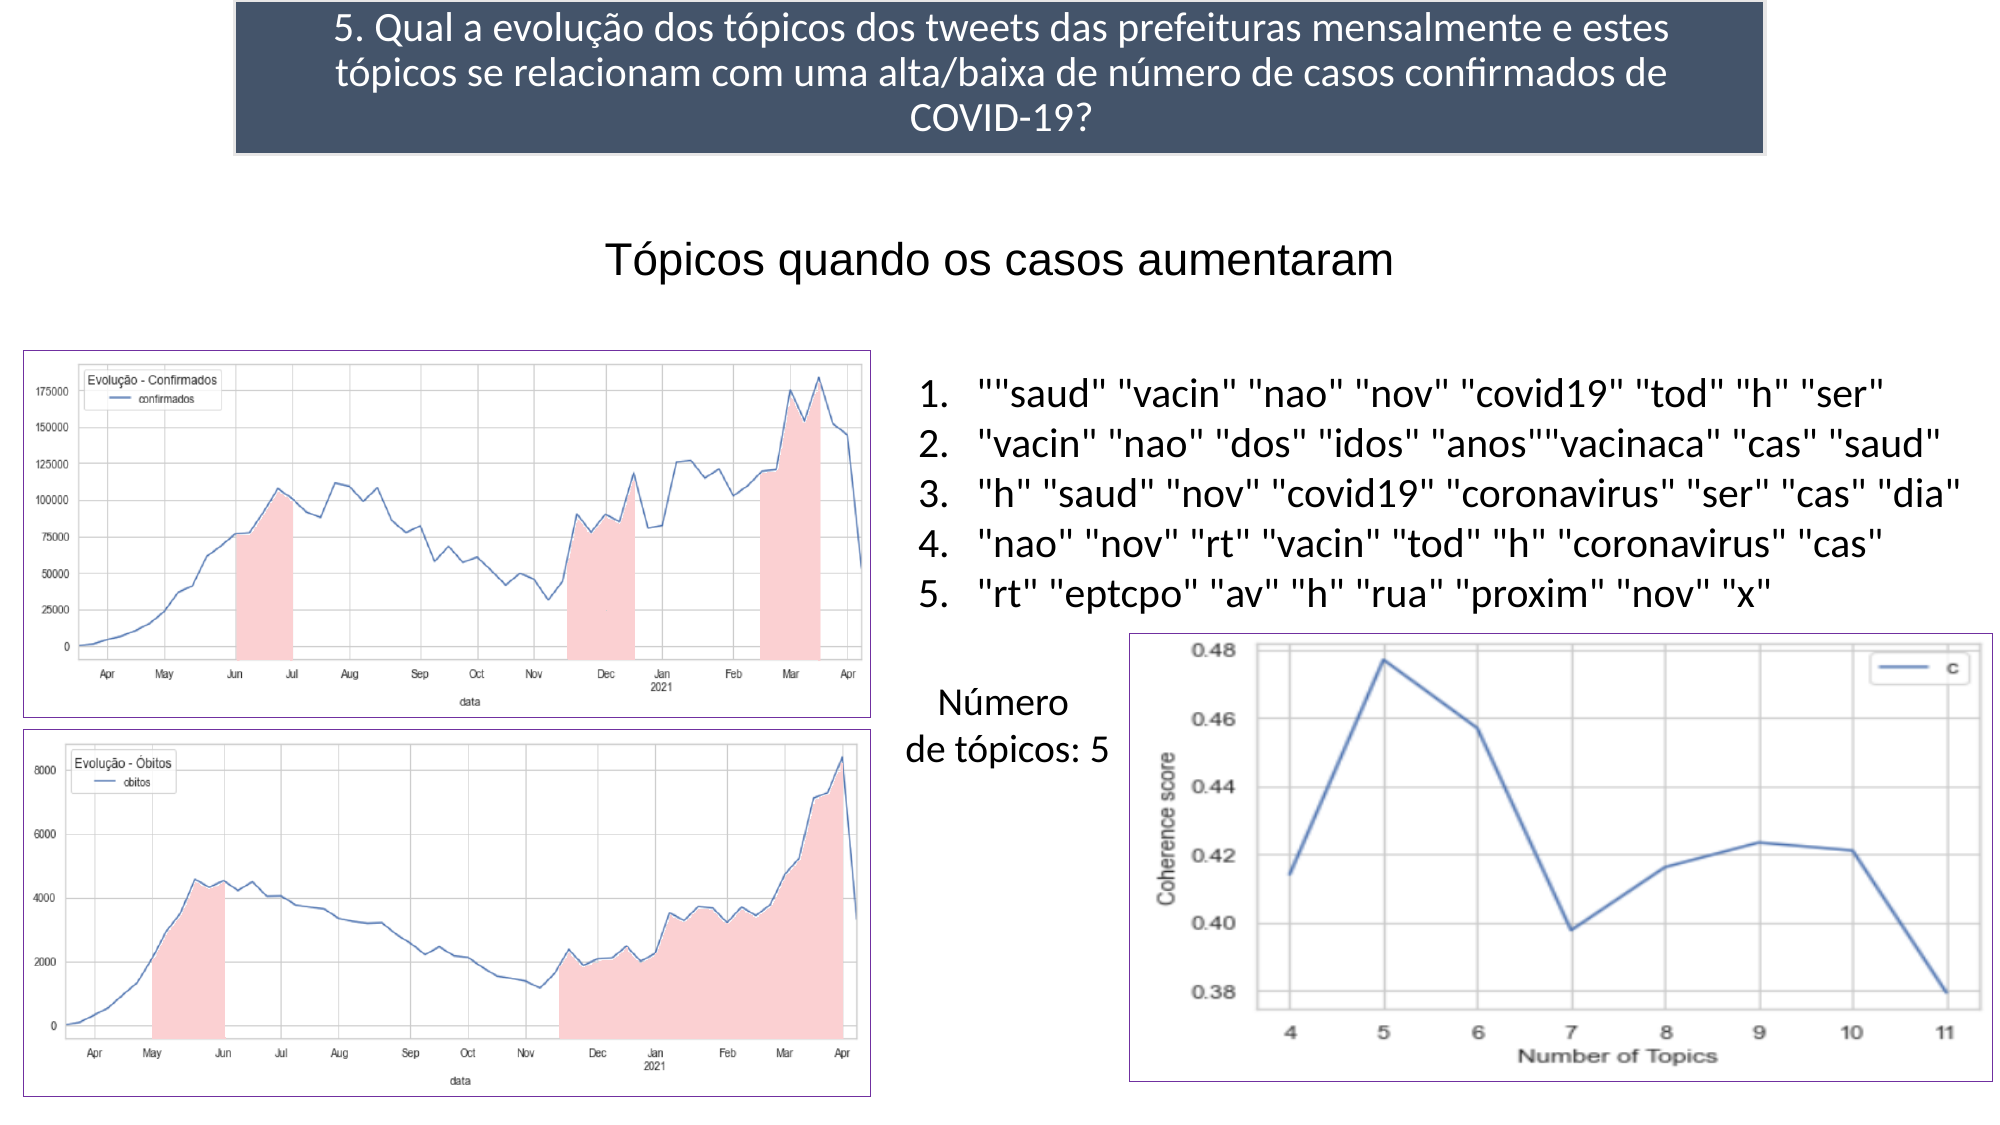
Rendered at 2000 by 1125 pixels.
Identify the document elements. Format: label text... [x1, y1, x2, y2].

picture [23, 729, 871, 1097]
picture [23, 350, 871, 718]
text_box Número de tópicos: 5 [886, 660, 1123, 829]
text_box ""saud" "vacin" "nao" "nov" "covid19" "tod" "h" "ser" "vacin" "nao" "dos" "idos" "anos""vacinaca" "cas" "saud" "h" "saud" "nov" "covid19" "coronavirus" "ser" "cas" "dia" "nao" "nov" "rt" "vacin" "tod" "h" "coronavirus" "cas" "rt" "eptcpo" "av" "h" "rua" "proxim" "nov" "x" [886, 350, 1993, 631]
picture [1128, 633, 1993, 1082]
text_box Tópicos quando os casos aumentaram [441, 187, 1559, 300]
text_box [234, 0, 1766, 155]
